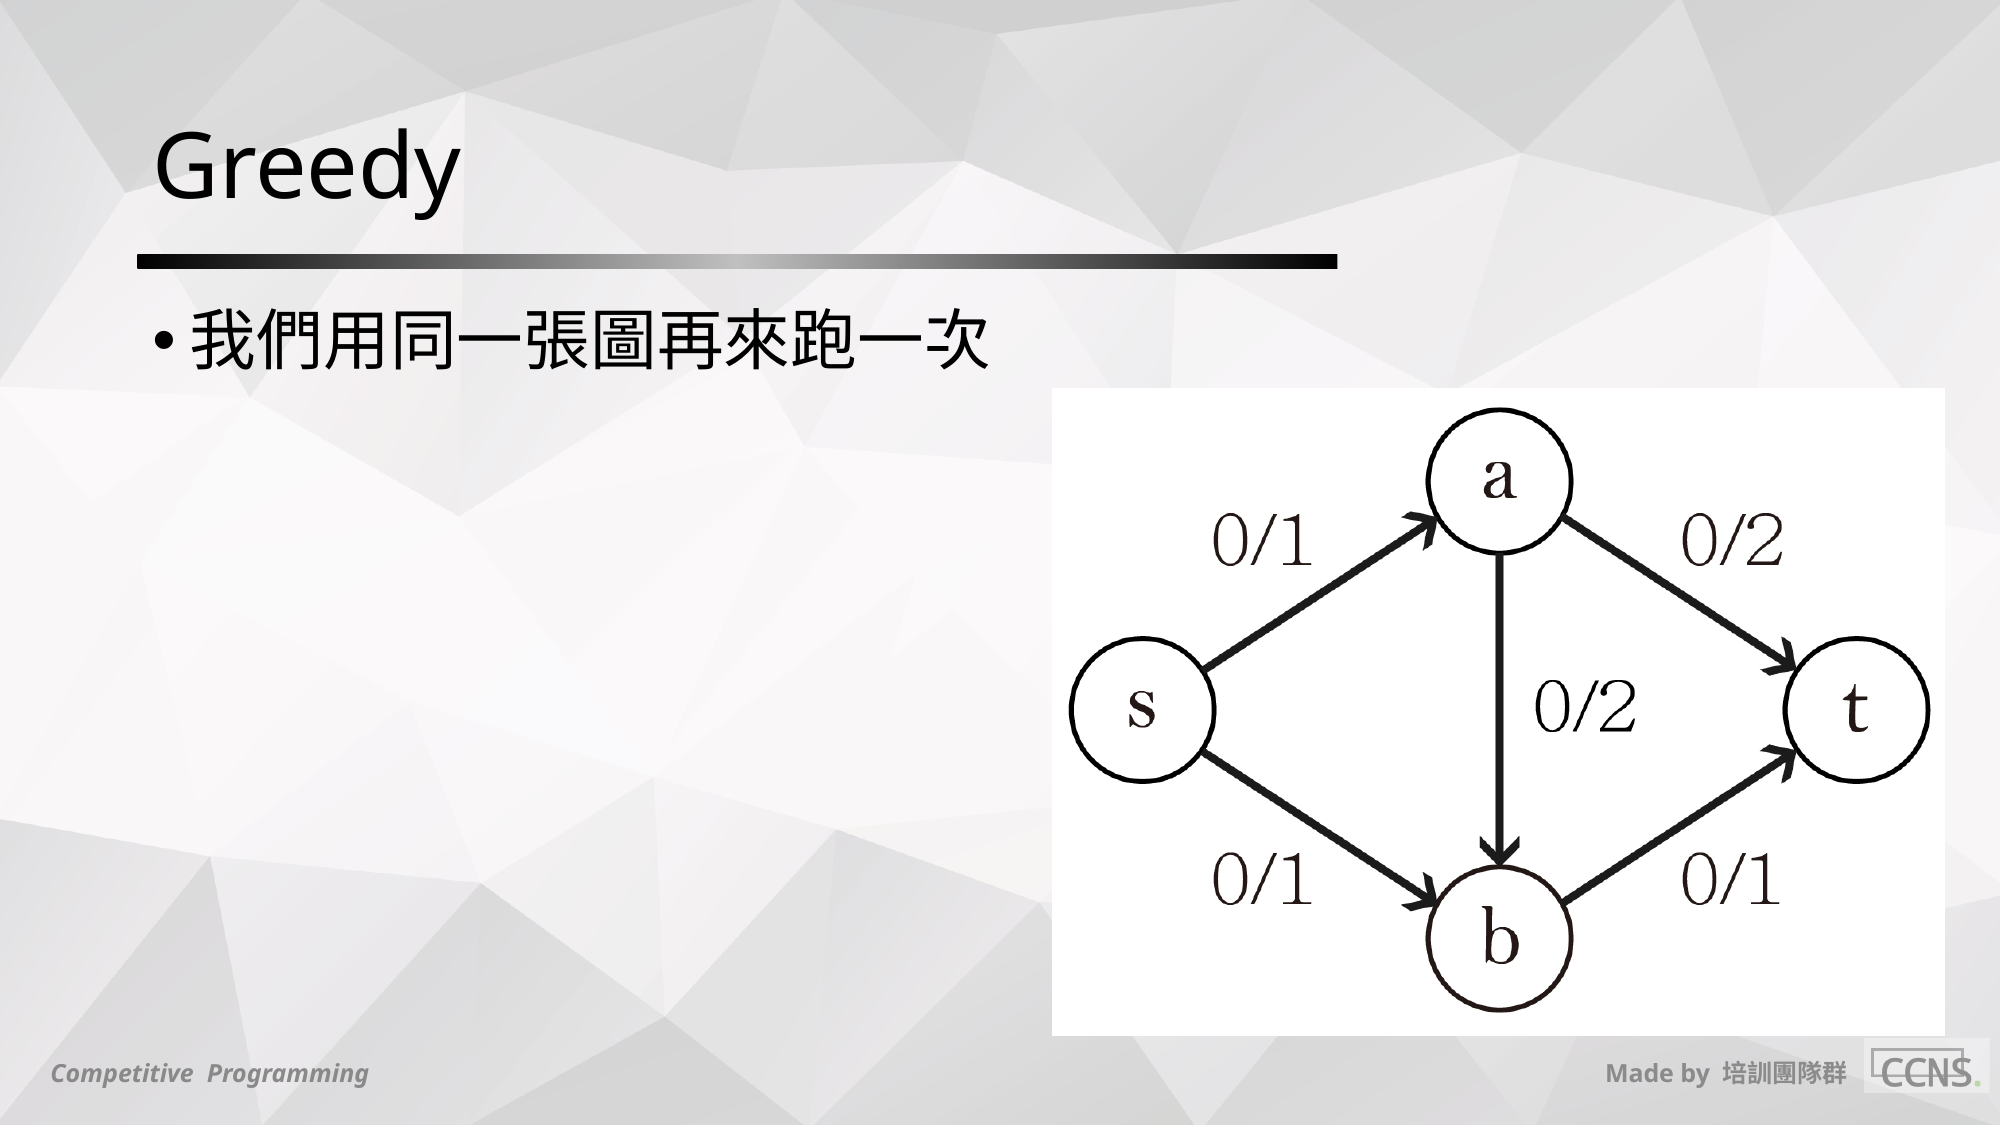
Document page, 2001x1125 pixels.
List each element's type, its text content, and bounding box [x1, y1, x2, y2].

picture [0, 0, 2000, 1125]
list 我們用同一張圖再來跑一次 [137, 299, 1863, 1014]
title Greedy [137, 59, 1863, 278]
